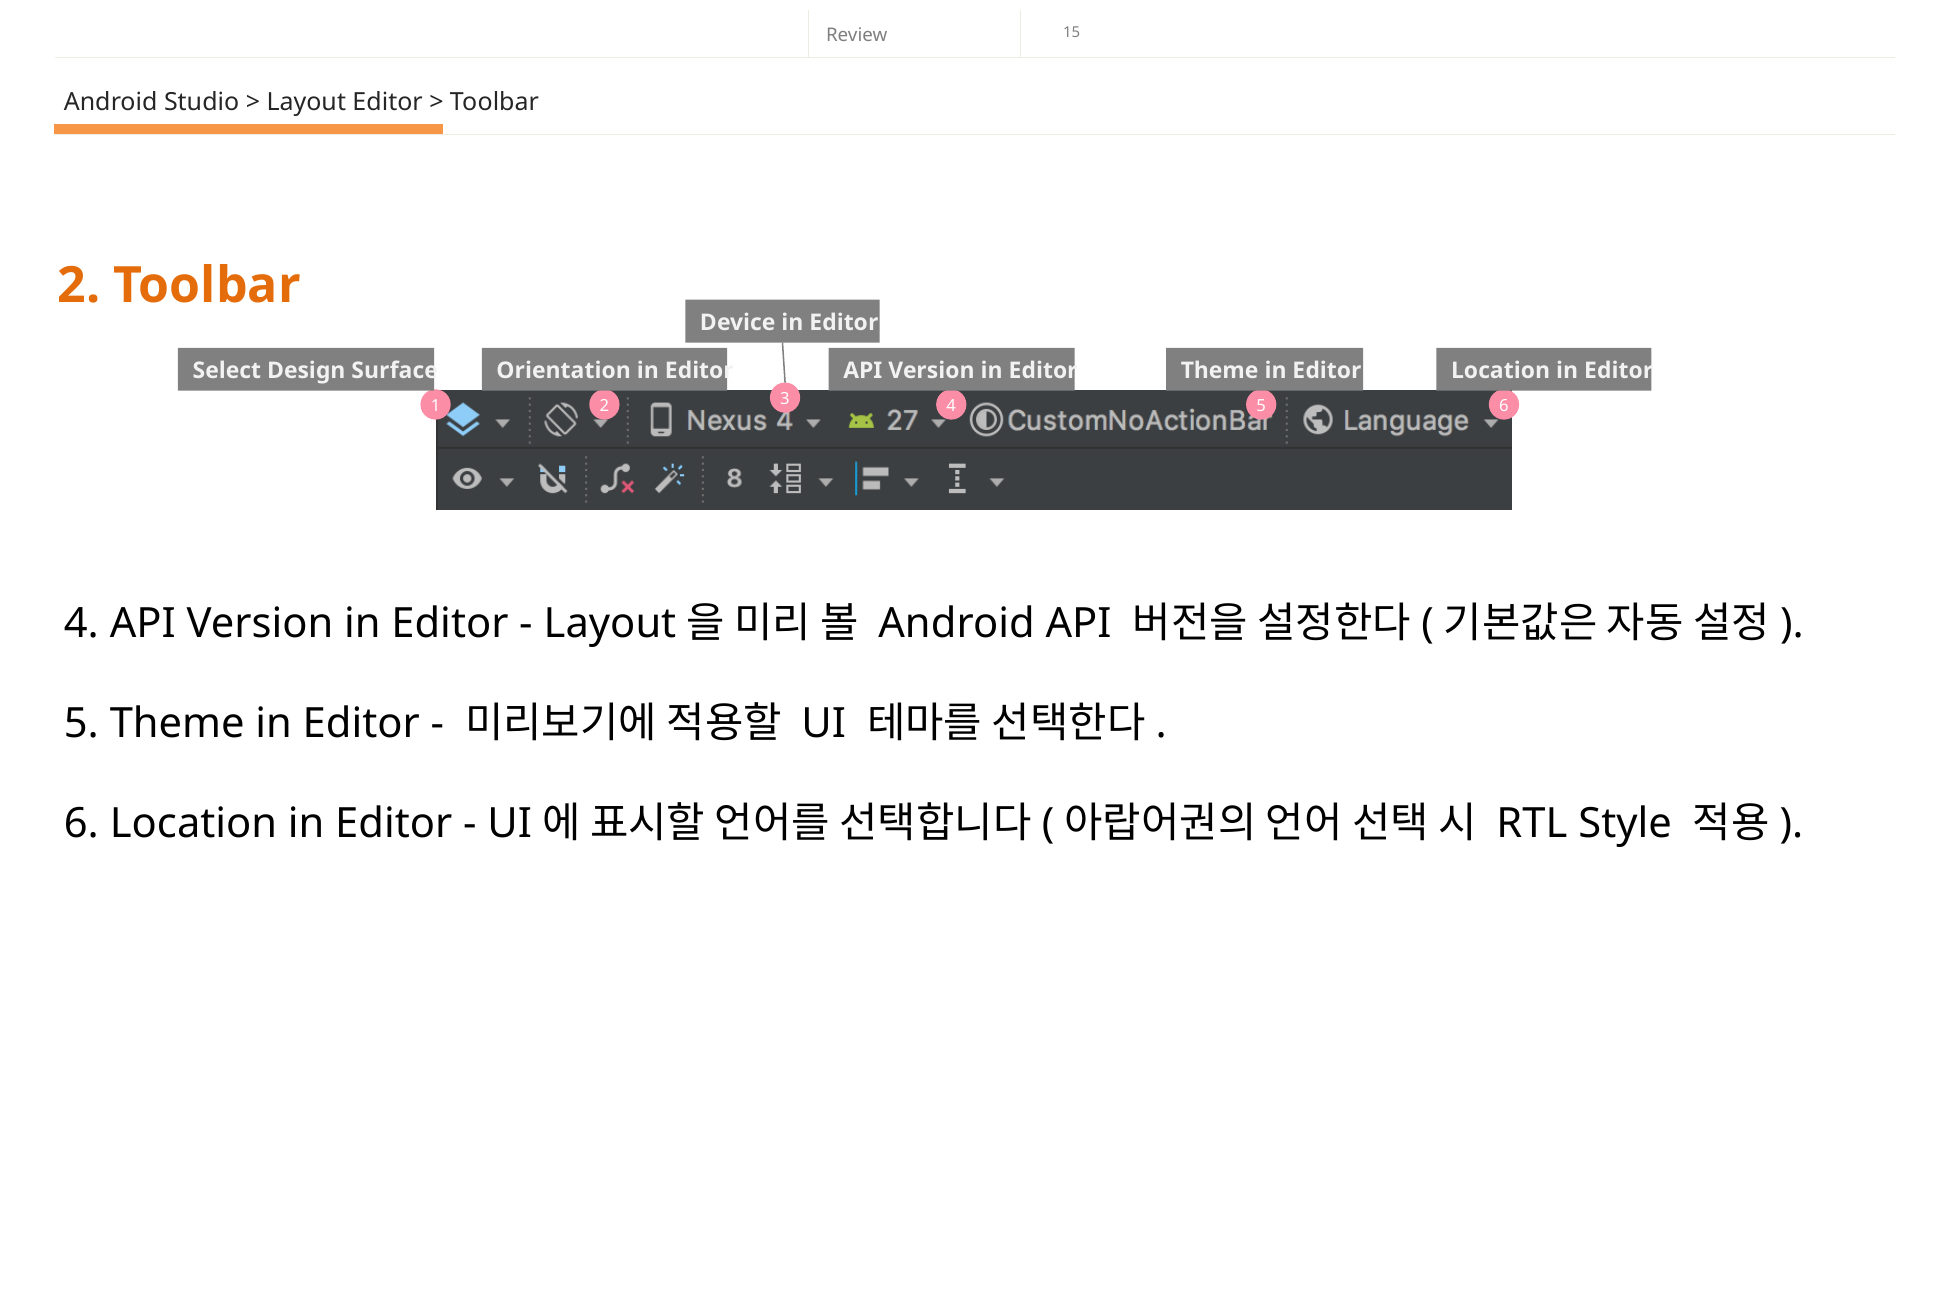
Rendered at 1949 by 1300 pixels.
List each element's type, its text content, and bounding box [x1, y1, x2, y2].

text_box Device in Editor [685, 299, 880, 343]
picture [436, 390, 1513, 510]
text_box 2. Toolbar [42, 245, 316, 321]
text_box 1 [420, 391, 434, 419]
text_box 4. API Version in Editor - Layout을 미리 볼 Android API 버전을 설정한다(기본값은 자동 설정). 5. Theme in Editor - 미리보기에 적용할 UI 테마를 선택한다. 6. Location in Editor - UI에 표시할 언어를 선택합니다(아랍어권의 언어 선택 시 RTL Style 적용). [48, 537, 1889, 853]
text_box 3 [789, 383, 798, 389]
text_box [782, 342, 786, 383]
text_box Android Studio > Layout Editor > Toolbar [48, 74, 1726, 125]
text_box Select Design Surface [177, 347, 435, 391]
text_box Orientation in Editor [481, 347, 728, 389]
text_box Location in Editor [1436, 347, 1652, 391]
text_box API Version in Editor [828, 347, 1075, 389]
text_box Theme in Editor [1166, 347, 1364, 389]
